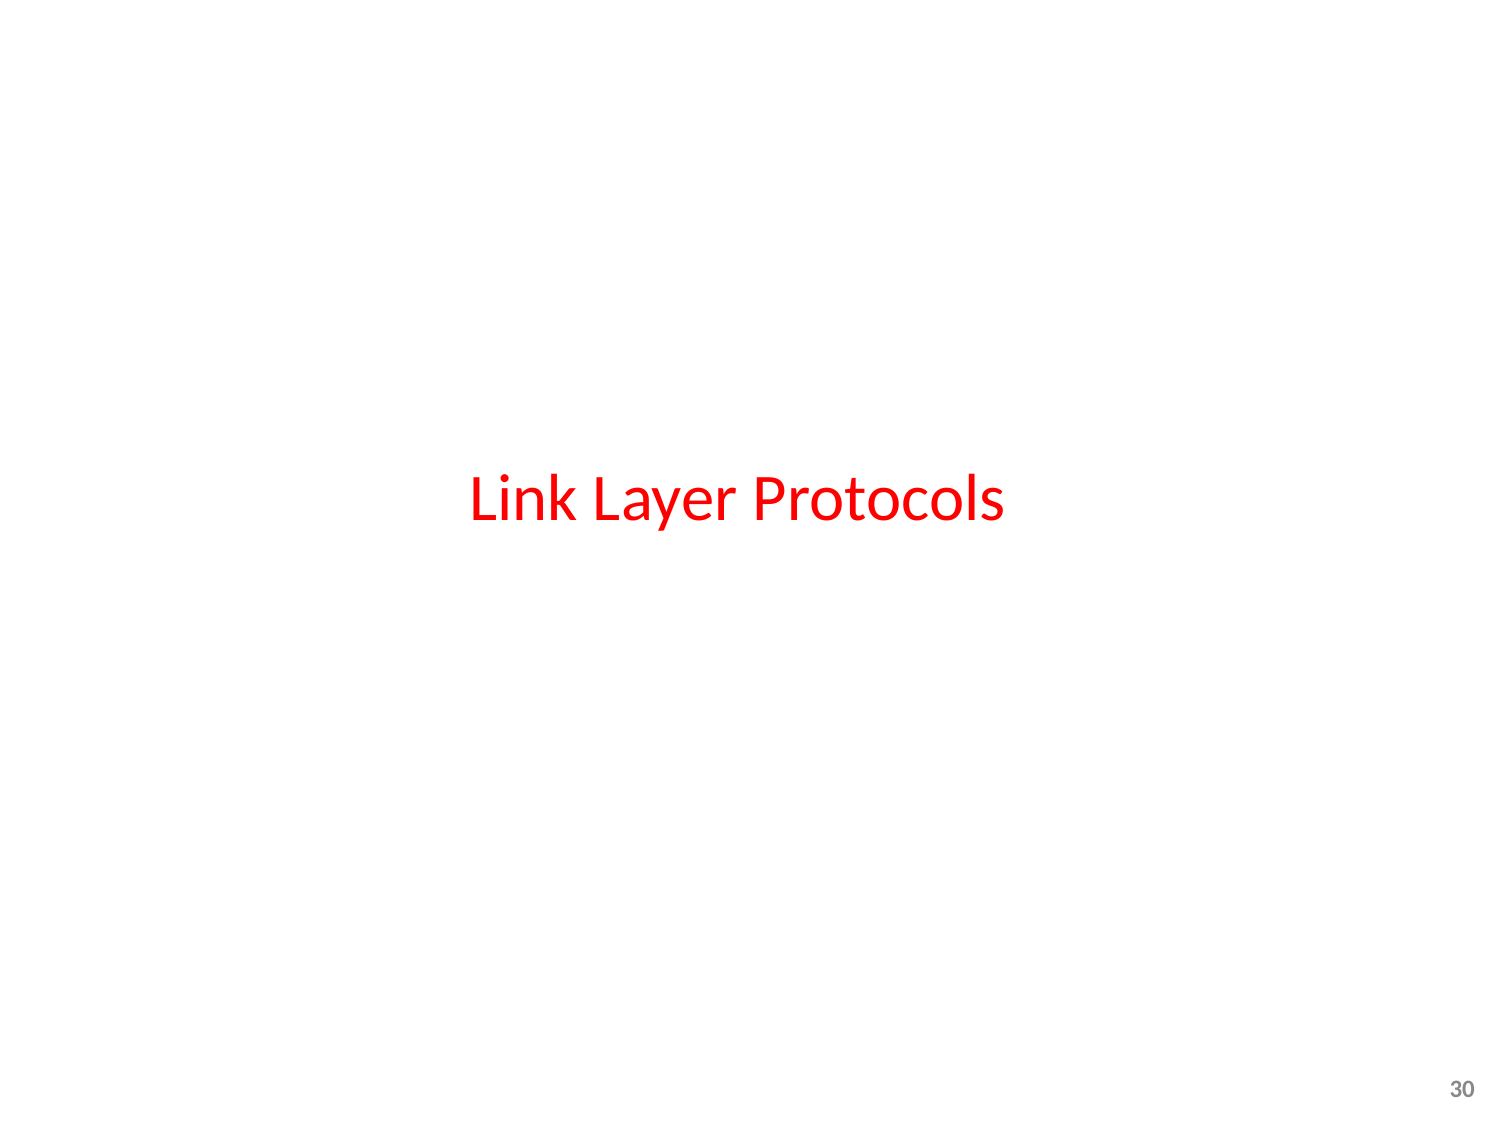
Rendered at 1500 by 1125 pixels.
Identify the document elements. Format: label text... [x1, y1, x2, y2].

title Link Layer Protocols [100, 373, 1376, 615]
